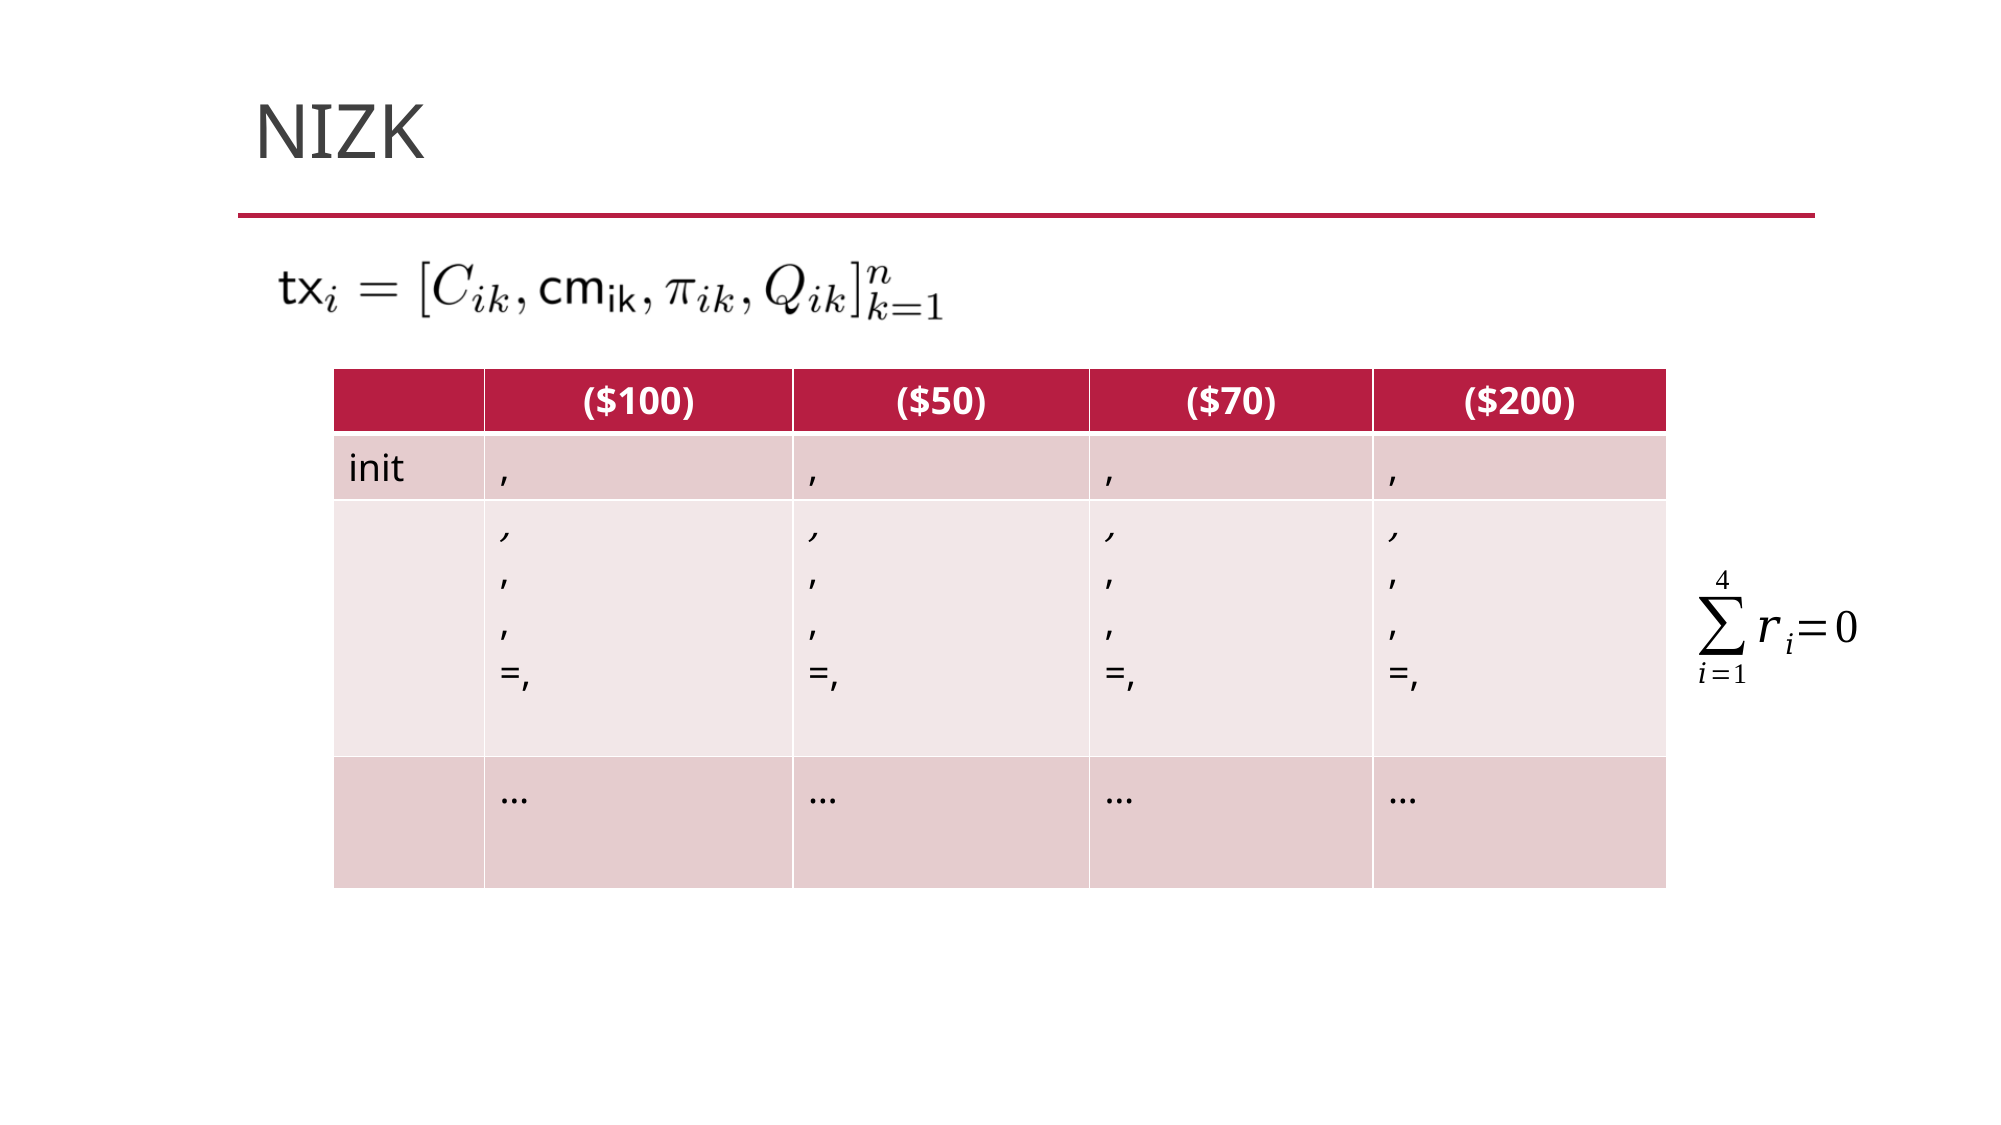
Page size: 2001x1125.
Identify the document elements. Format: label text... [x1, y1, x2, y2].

title NIZK [238, 86, 1814, 259]
picture [270, 249, 954, 330]
